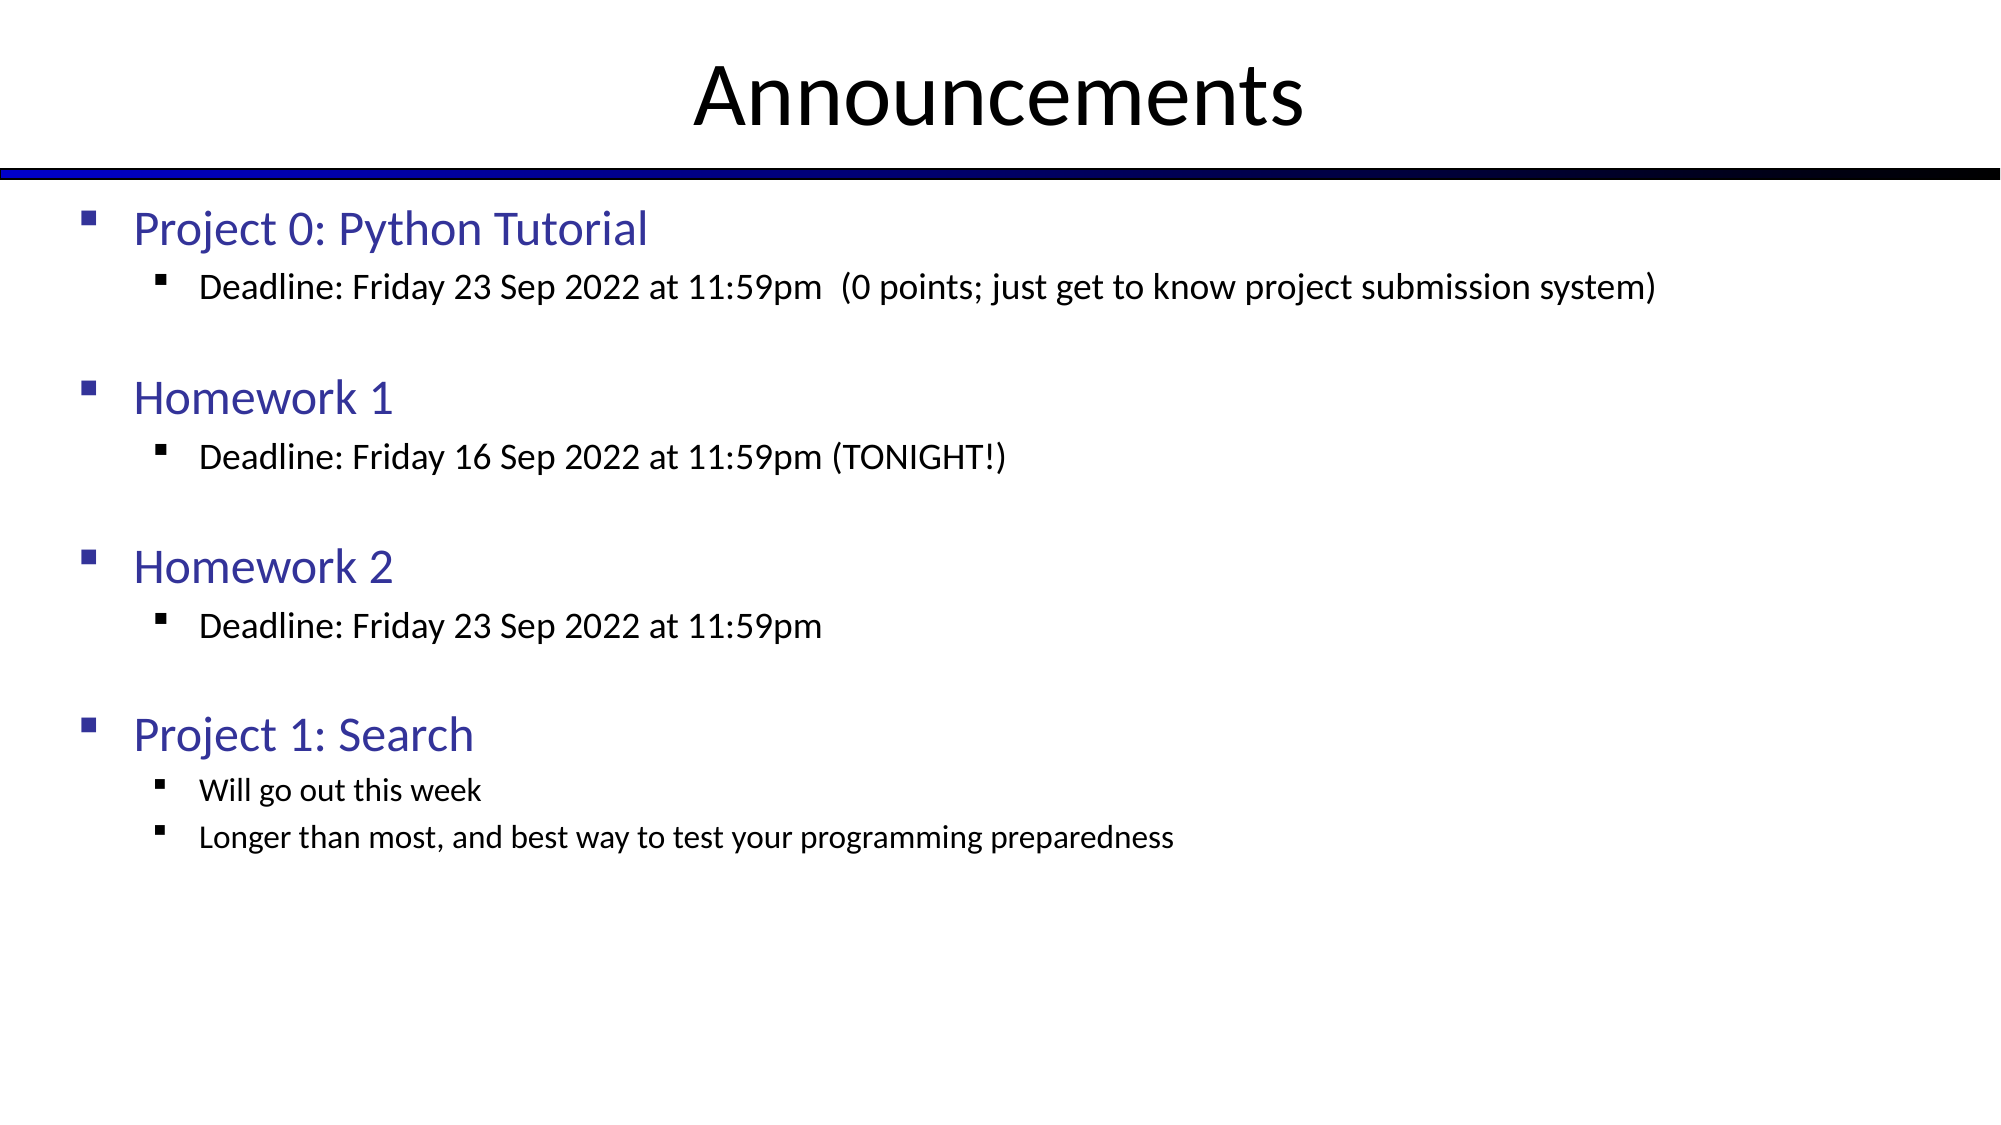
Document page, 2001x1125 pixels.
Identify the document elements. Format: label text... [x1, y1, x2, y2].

list Project 0: Python Tutorial Deadline: Friday 23 Sep 2022 at 11:59pm (0 points; just get to know project submission system) Homework 1 Deadline: Friday 16 Sep 2022 at 11:59pm (TONIGHT!) Homework 2 Deadline: Friday 23 Sep 2022 at 11:59pm Project 1: Search Will go out this week Longer than most, and best way to test your programming preparedness [62, 187, 1911, 976]
title Announcements [0, 0, 2000, 183]
